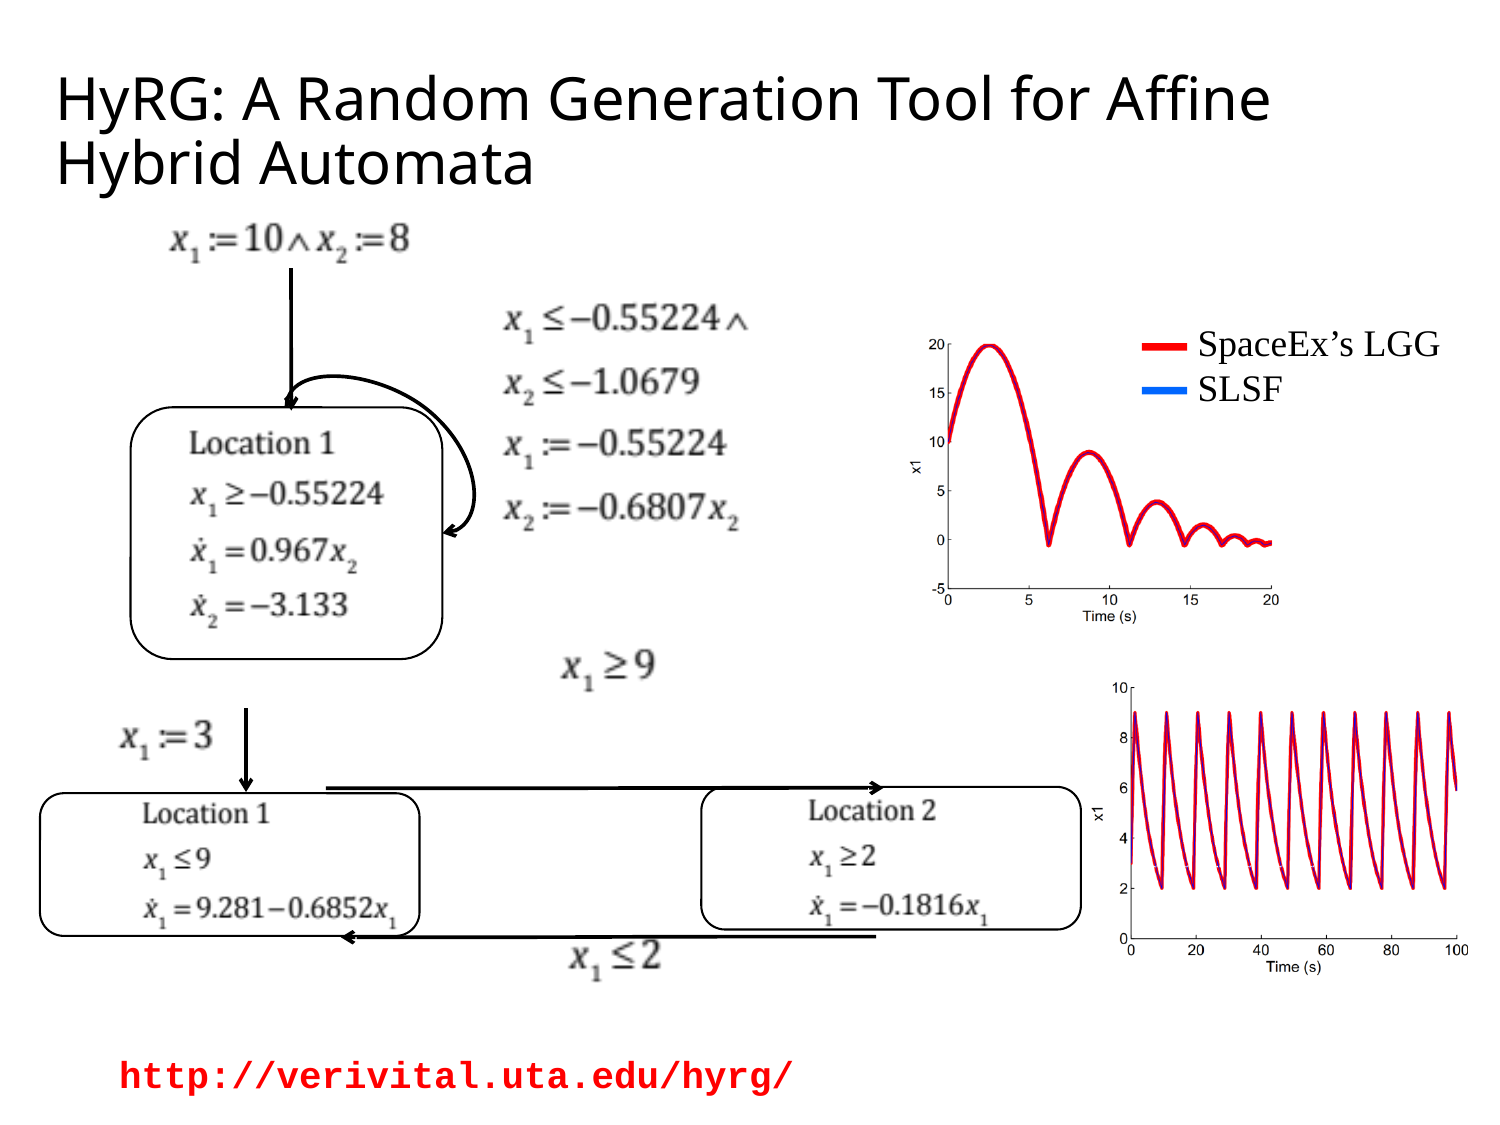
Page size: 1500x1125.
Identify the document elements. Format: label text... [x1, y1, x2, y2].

picture [902, 337, 1281, 624]
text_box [39, 629, 1081, 988]
title HyRG: A Random Generation Tool for Affine Hybrid Automata [40, 59, 1464, 278]
text_box http://verivital.uta.edu/hyrg/ [104, 1043, 810, 1103]
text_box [1141, 311, 1479, 418]
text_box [130, 268, 754, 629]
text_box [165, 204, 411, 270]
picture [1085, 680, 1468, 976]
